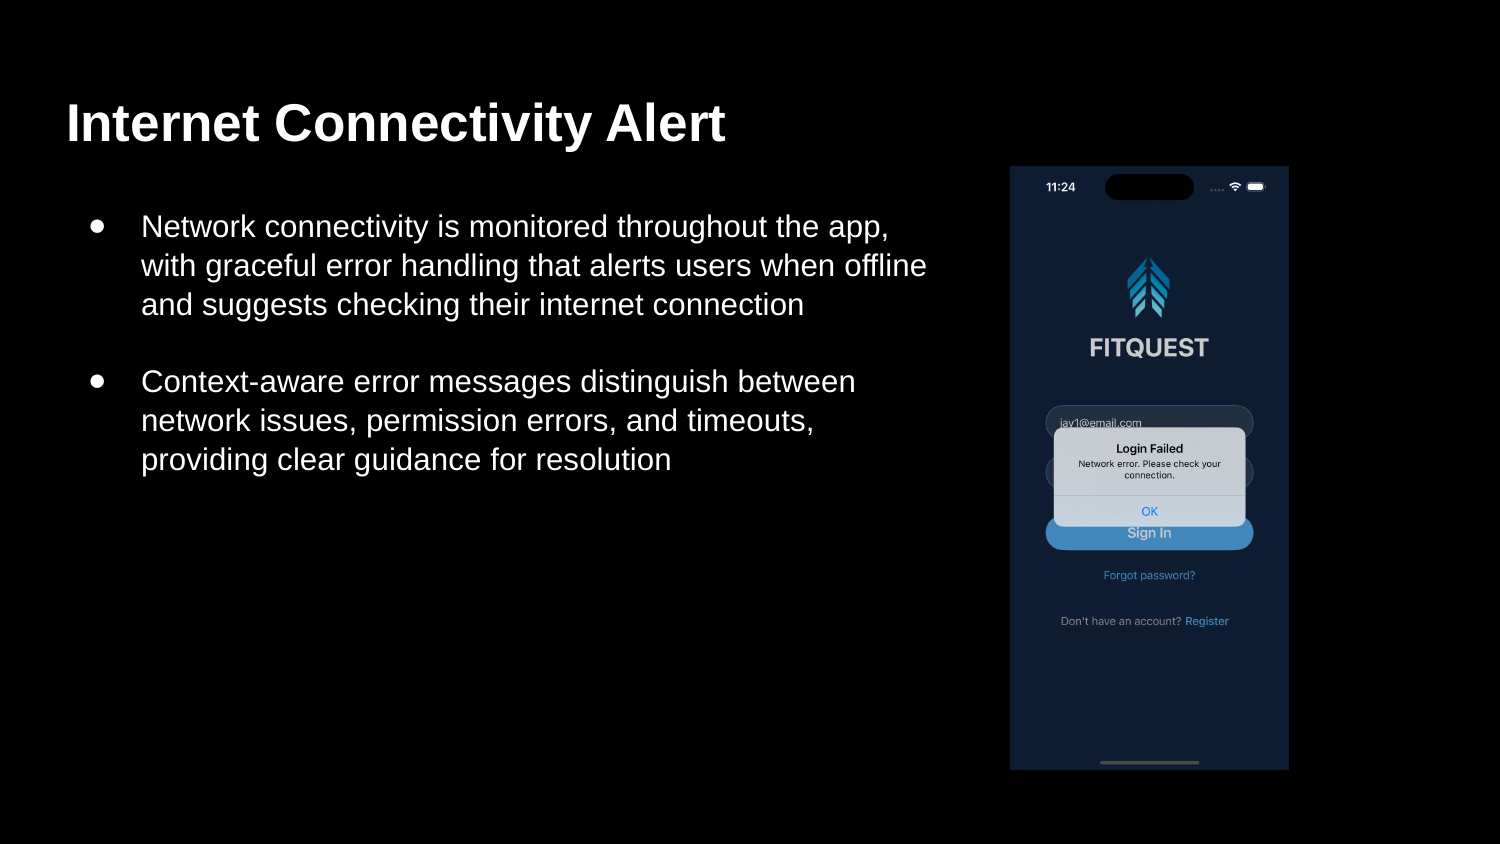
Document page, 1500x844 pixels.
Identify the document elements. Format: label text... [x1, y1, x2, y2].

picture [1010, 166, 1289, 770]
list Network connectivity is monitored throughout the app, with graceful error handling that alerts users when offline and suggests checking their internet connection Context-aware error messages distinguish between network issues, permission errors, and timeouts, providing clear guidance for resolution [51, 189, 950, 750]
title Internet Connectivity Alert [51, 72, 1449, 167]
